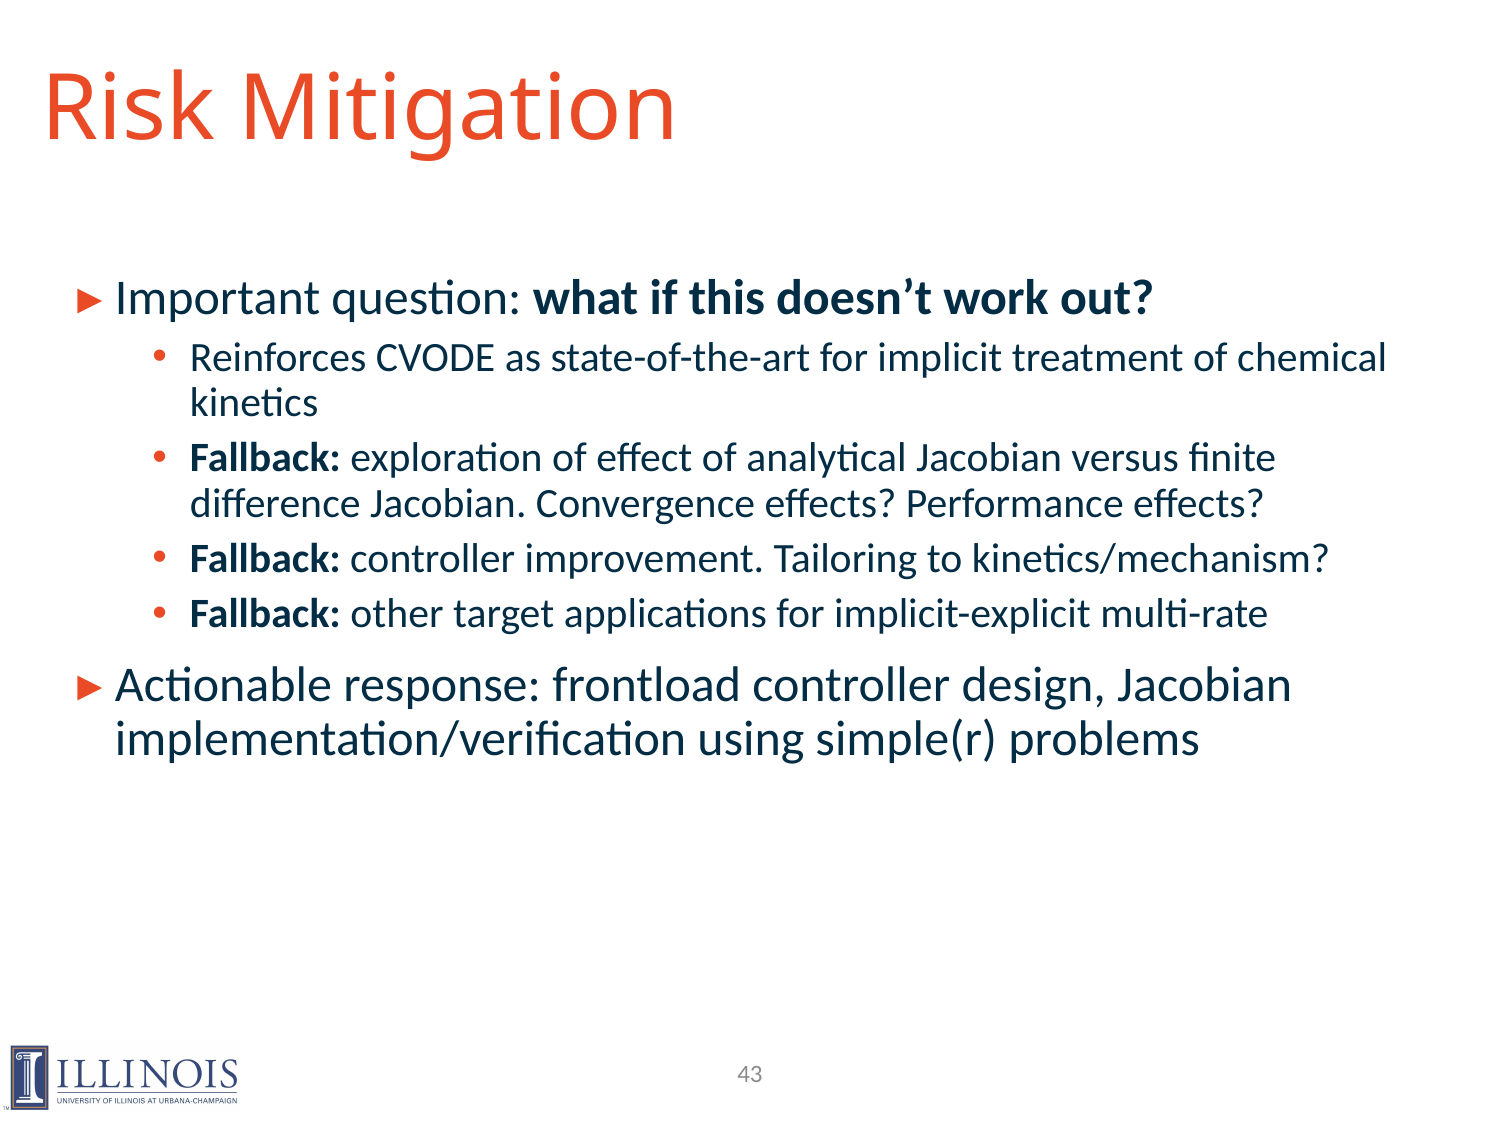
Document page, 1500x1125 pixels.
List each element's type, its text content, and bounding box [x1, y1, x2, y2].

text_box Important question: what if this doesn’t work out? Reinforces CVODE as state-of-the-art for implicit treatment of chemical kinetics Fallback: exploration of effect of analytical Jacobian versus finite difference Jacobian. Convergence effects? Performance effects? Fallback: controller improvement. Tailoring to kinetics/mechanism? Fallback: other target applications for implicit-explicit multi-rate Actionable response: frontload controller design, Jacobian implementation/verification using simple(r) problems [62, 182, 1407, 1016]
title Risk Mitigation [26, 36, 1438, 183]
slide_number 43 [718, 1042, 782, 1103]
picture [0, 1042, 241, 1113]
